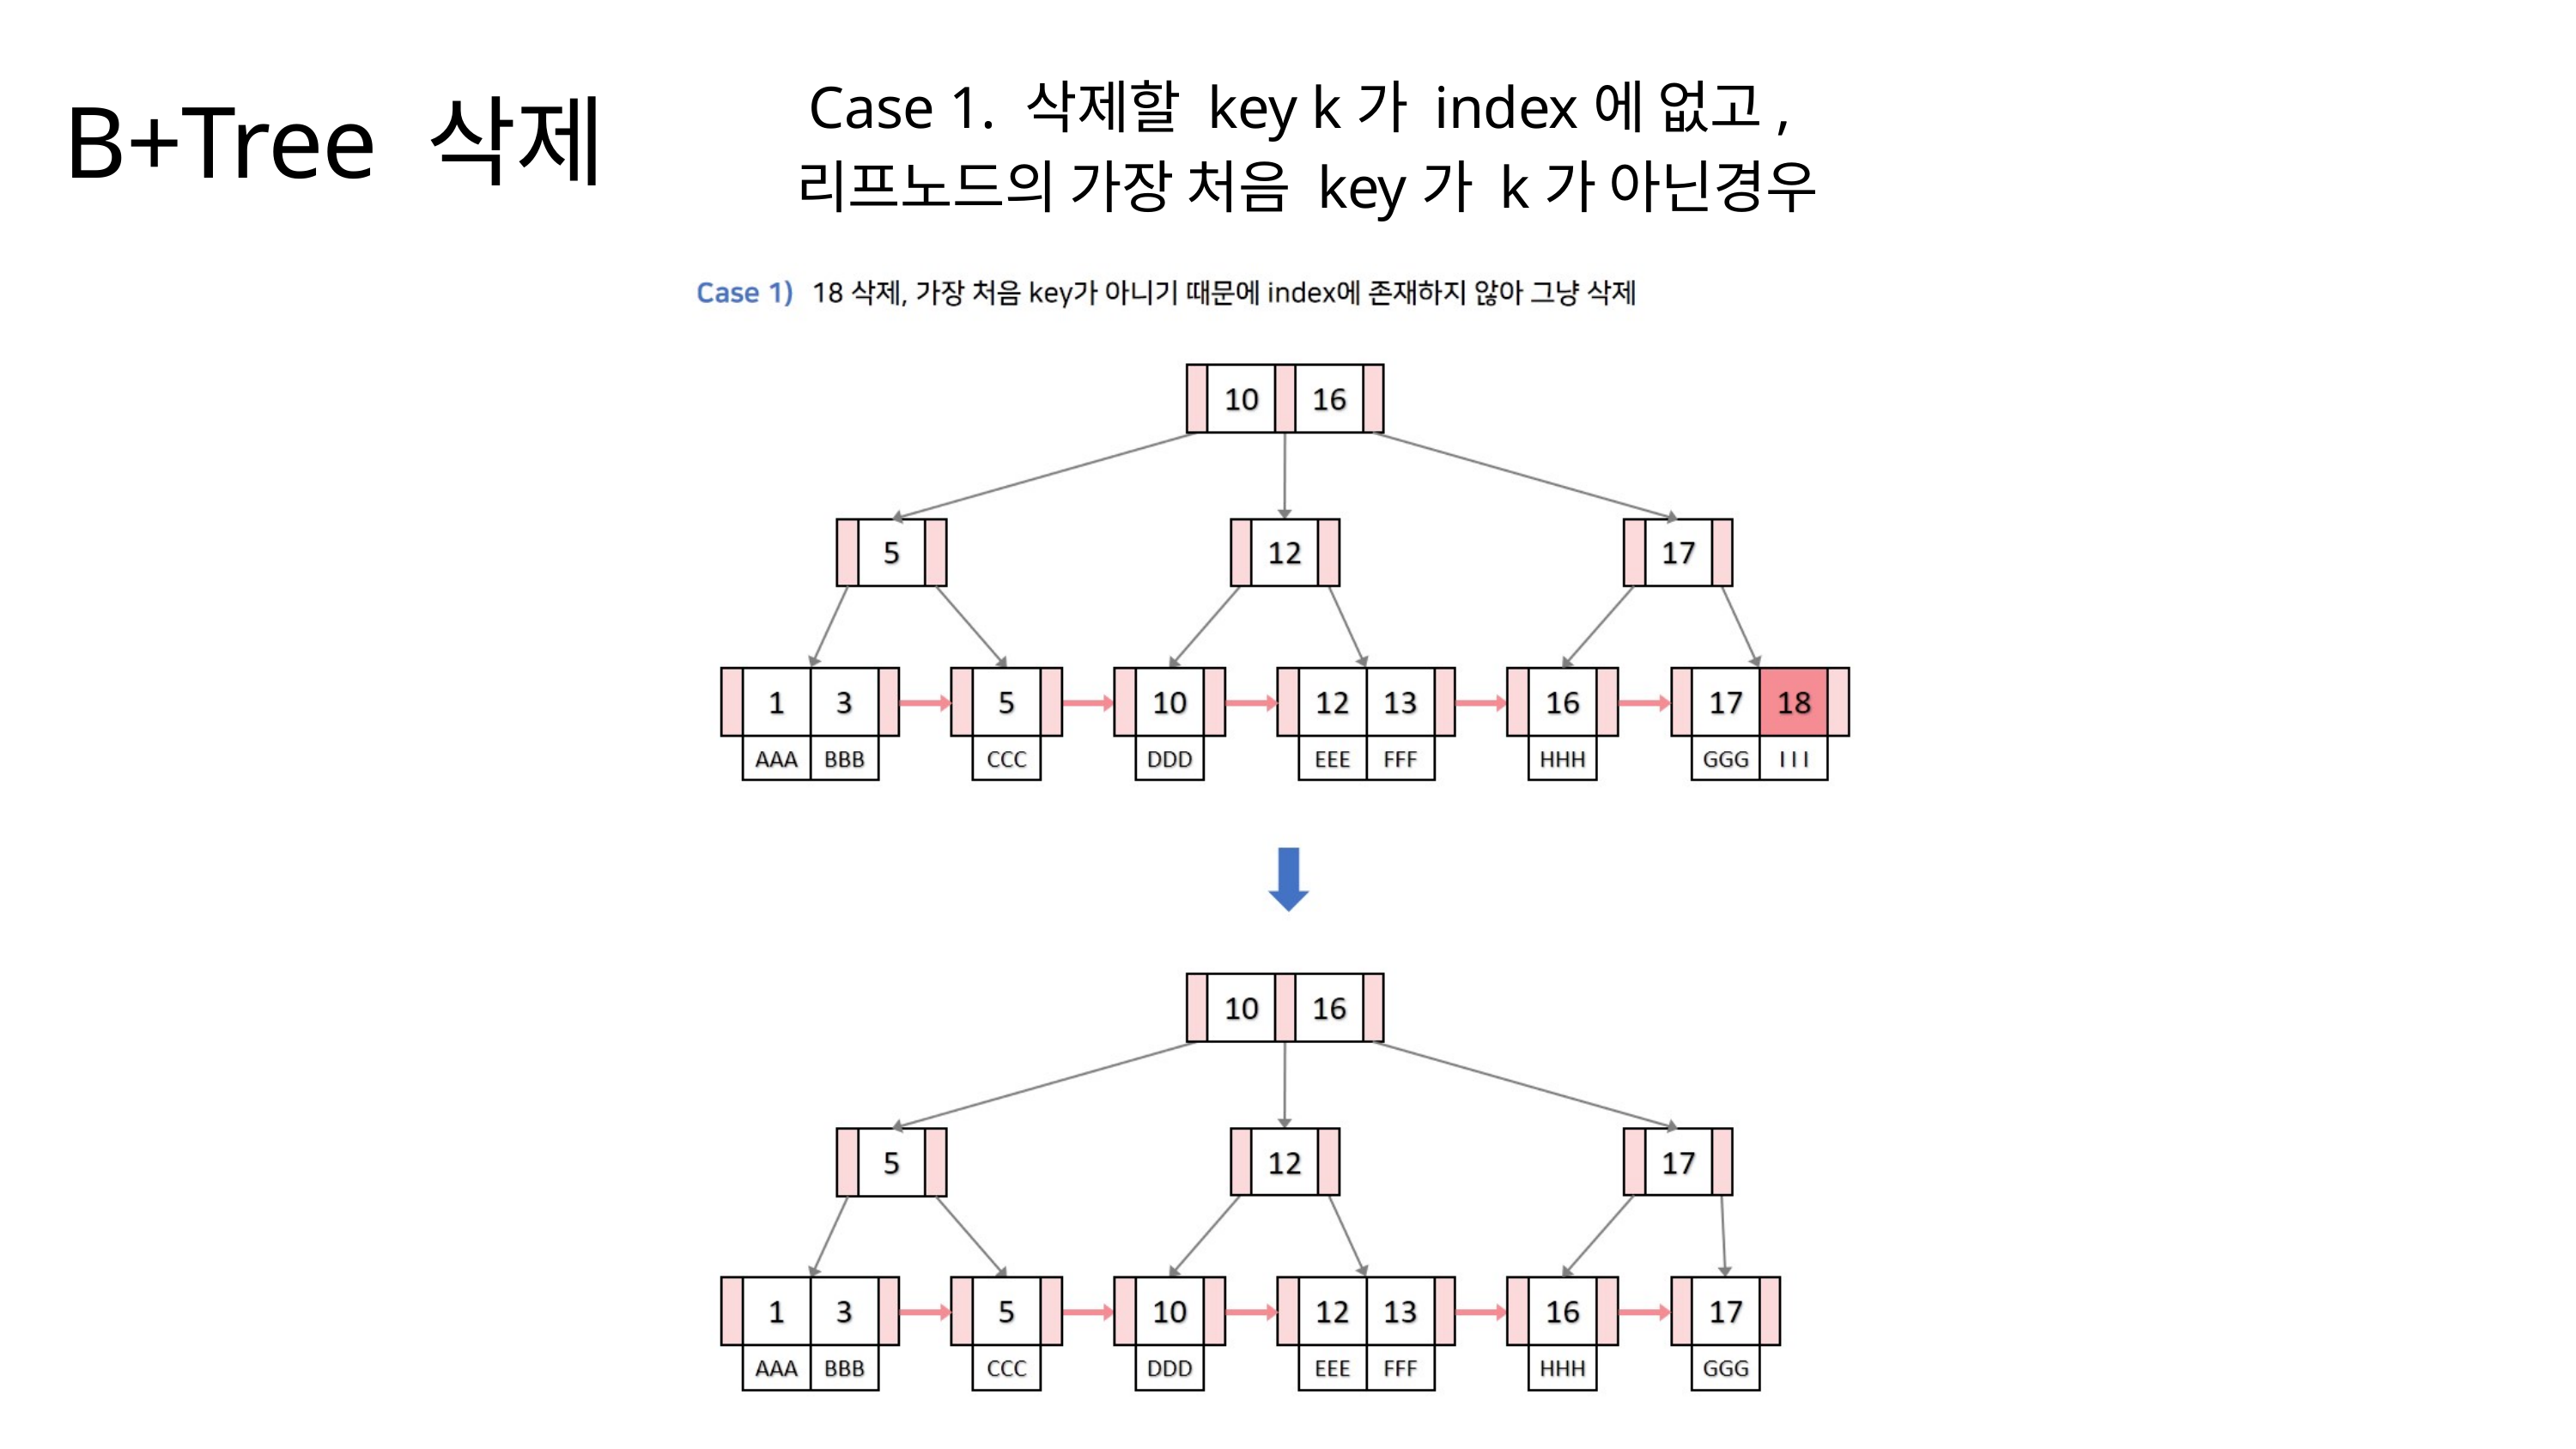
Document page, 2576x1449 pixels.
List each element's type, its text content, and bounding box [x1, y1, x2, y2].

text_box [616, 245, 1955, 1419]
text_box Case 1. 삭제할 key k가 index에 없고, 리프노드의 가장 처음 key가 k가 아닌경우 [789, 59, 1825, 220]
text_box B+Tree 삭제 [64, 59, 697, 198]
